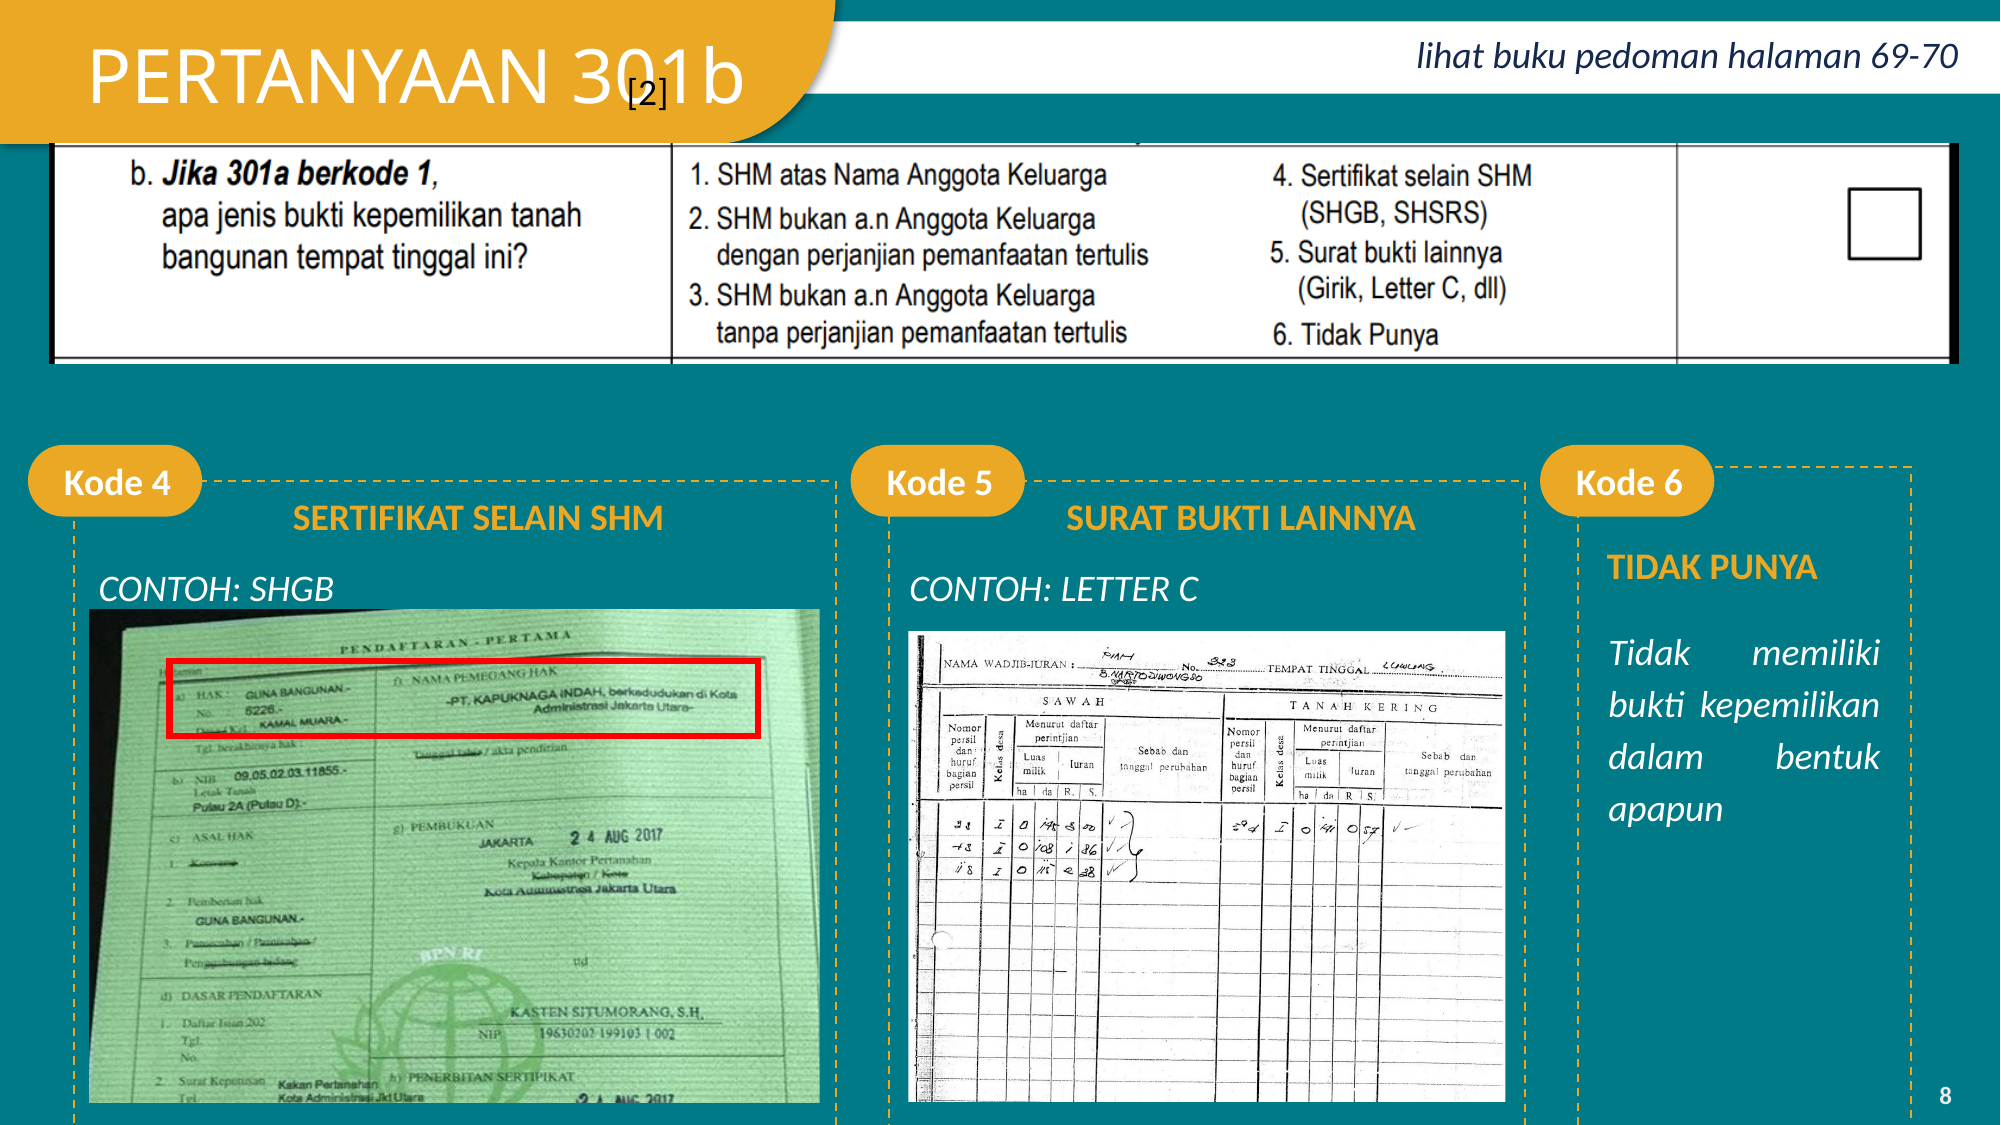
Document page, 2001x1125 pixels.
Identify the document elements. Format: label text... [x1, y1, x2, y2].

text_box SERTIFIKAT SELAIN SHM [277, 485, 684, 546]
text_box [187, 451, 203, 510]
picture [48, 143, 1959, 364]
text_box Kode 4 [49, 450, 187, 511]
text_box [1540, 444, 1698, 517]
text_box lihat buku pedoman halaman 69-70 [1401, 23, 1980, 84]
text_box [1577, 466, 1911, 1125]
text_box CONTOH: LETTER C [894, 556, 1217, 616]
text_box [1010, 451, 1025, 510]
text_box [1700, 452, 1715, 510]
text_box Tidak memiliki bukti kepemilikan dalam bentuk apapun [1593, 614, 1896, 836]
text_box Kode 5 [871, 450, 1010, 511]
text_box [0, 0, 836, 144]
text_box [74, 480, 836, 1125]
text_box [818, 21, 2000, 94]
text_box Kode 6 [1561, 450, 1700, 511]
text_box TIDAK PUNYA [1591, 535, 1911, 595]
text_box SURAT BUKTI LAINNYA [1051, 485, 1436, 546]
picture [908, 631, 1506, 1102]
text_box [27, 444, 186, 517]
slide_number 8 [1896, 1065, 1968, 1125]
text_box CONTOH: SHGB [83, 556, 354, 613]
text_box [2] [611, 60, 685, 121]
text_box [888, 480, 1525, 1125]
text_box PERTANYAAN 301b [71, 21, 763, 141]
text_box [850, 444, 1009, 517]
picture [88, 609, 820, 1104]
